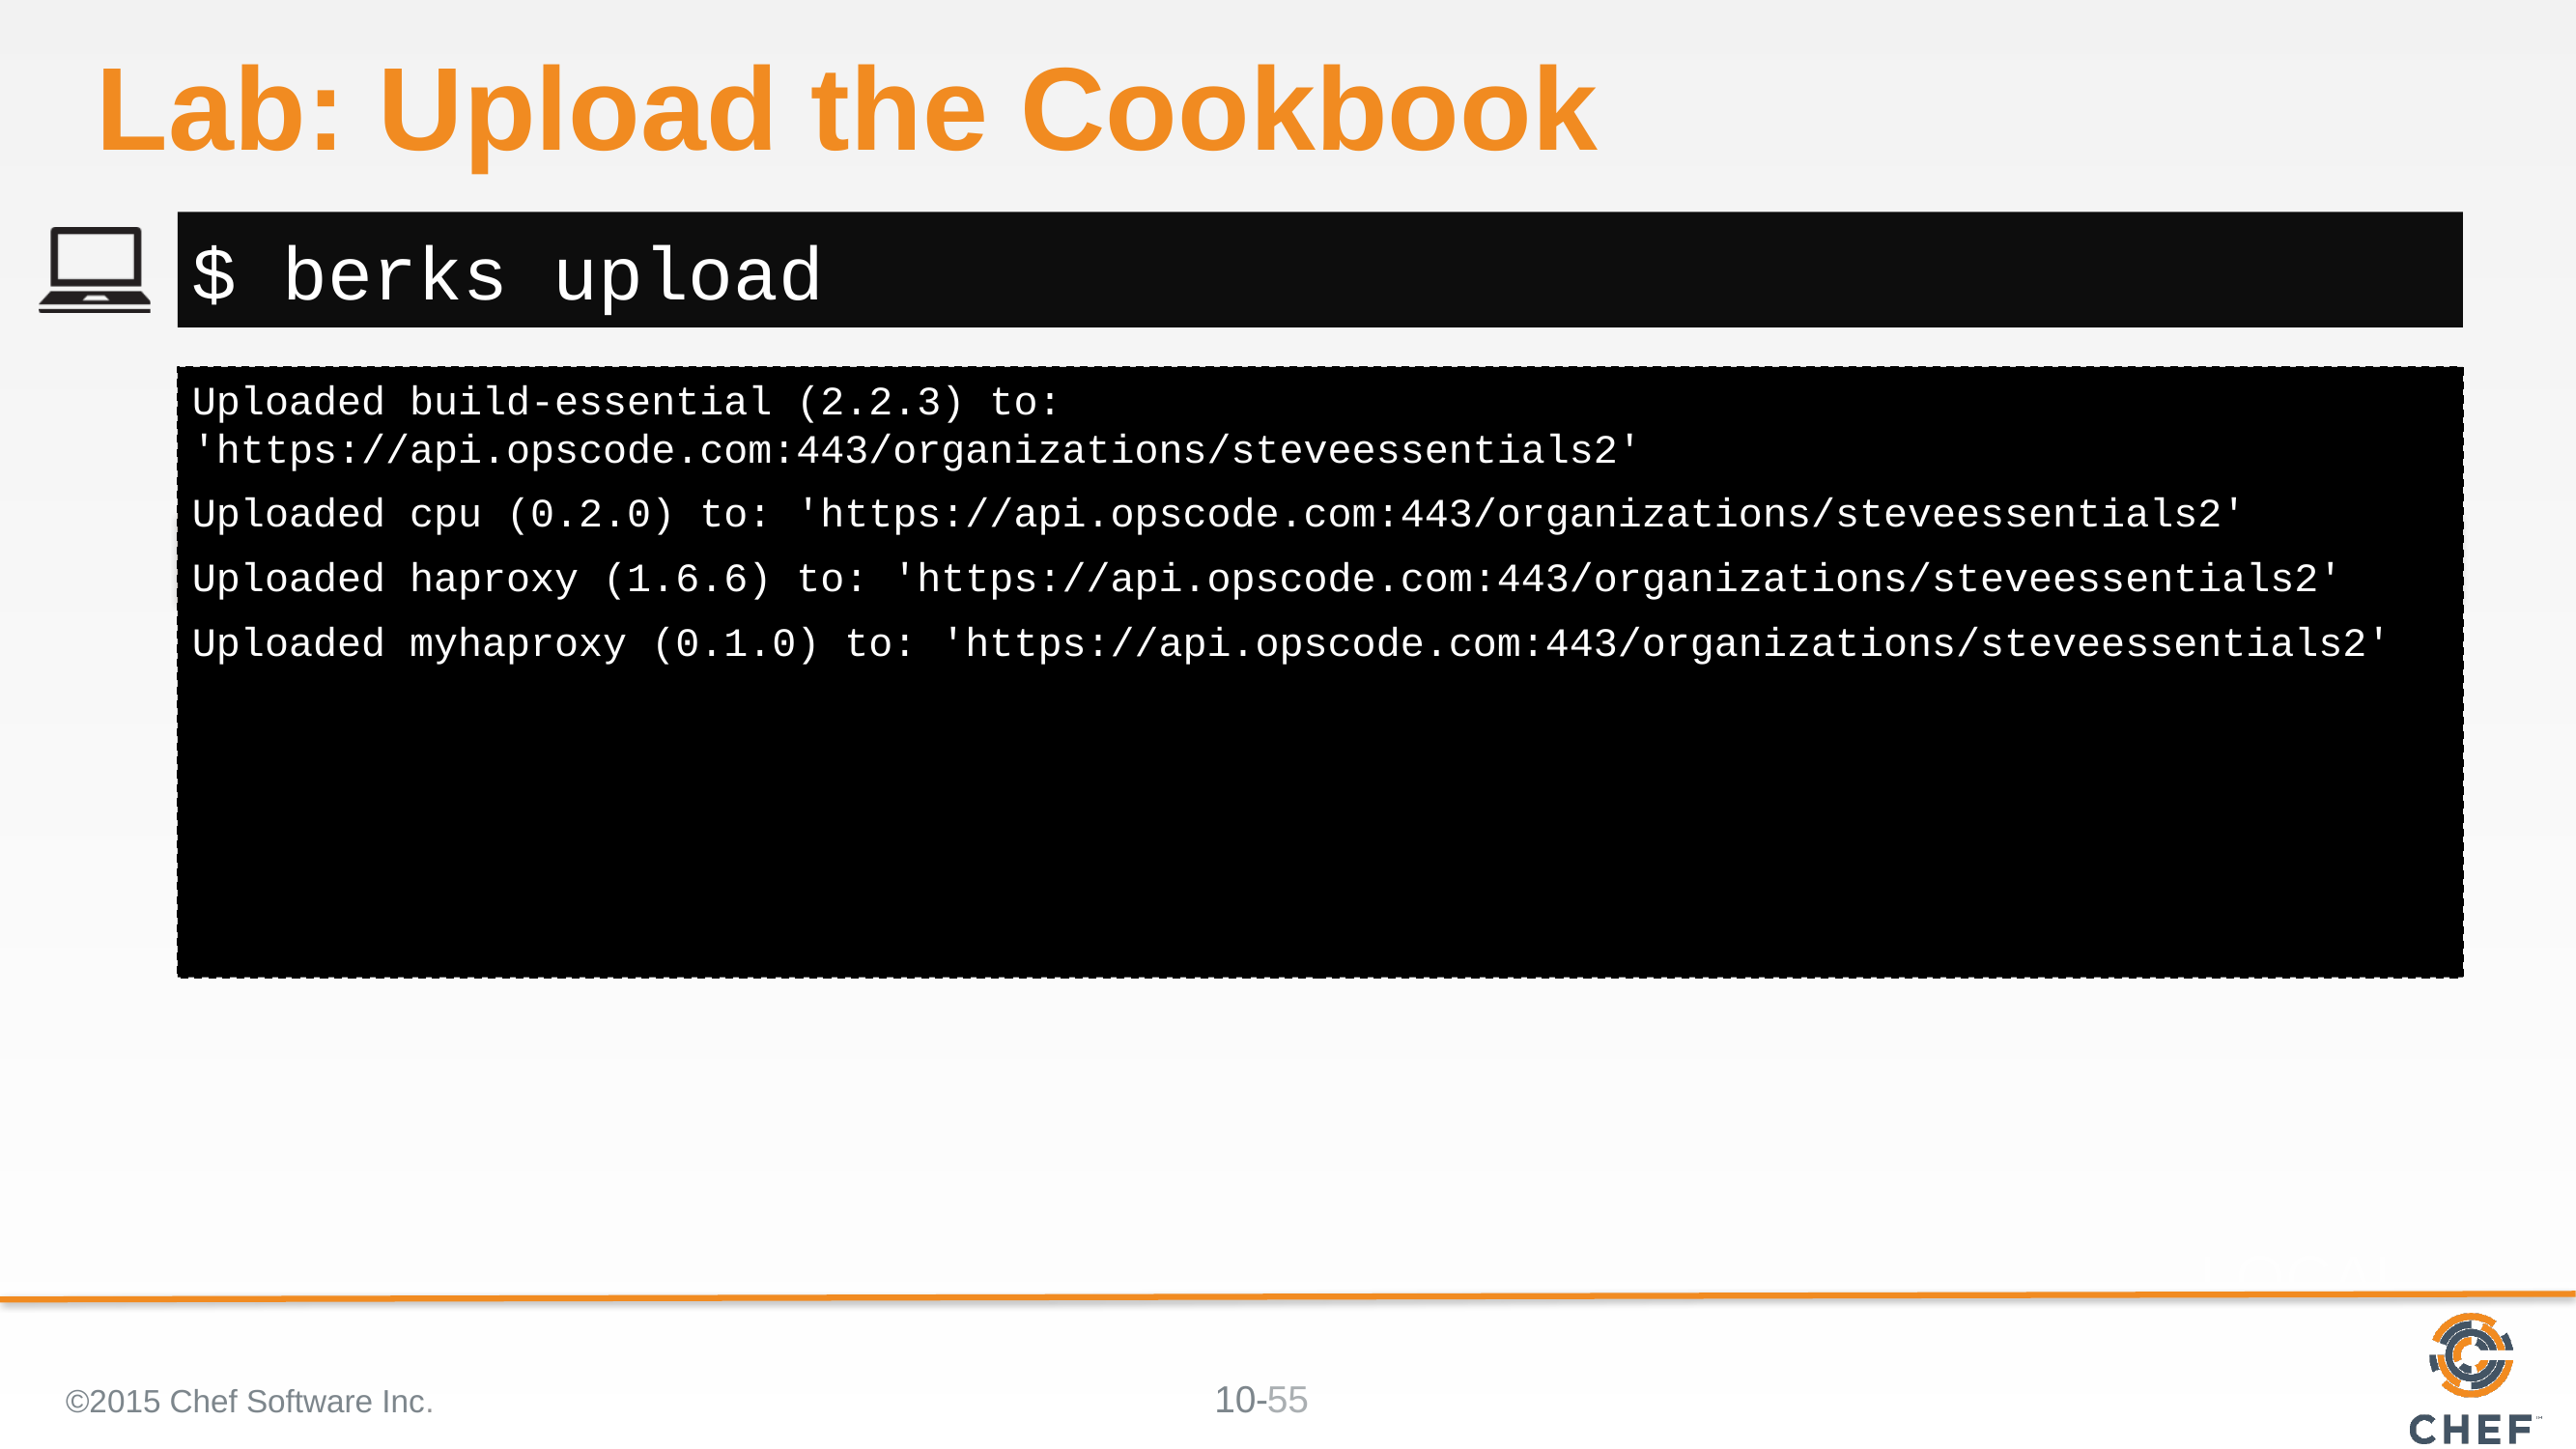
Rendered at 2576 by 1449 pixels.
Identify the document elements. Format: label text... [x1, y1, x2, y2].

title Lab: Upload the Cookbook [96, 48, 2463, 180]
picture [2399, 1297, 2550, 1449]
list Uploaded build-essential (2.2.3) to: 'https://api.opscode.com:443/organizations/steveessentials2' Uploaded cpu (0.2.0) to: 'https://api.opscode.com:443/organizations/steveessentials2' Uploaded haproxy (1.6.6) to: 'https://api.opscode.com:443/organizations/steveessentials2' Uploaded myhaproxy (0.1.0) to: 'https://api.opscode.com:443/organizations/steveessentials2' [177, 366, 2464, 979]
slide_number 55 [998, 1359, 1578, 1437]
footer ©2015 Chef Software Inc. [51, 1359, 952, 1440]
list $ berks upload [177, 212, 2463, 327]
